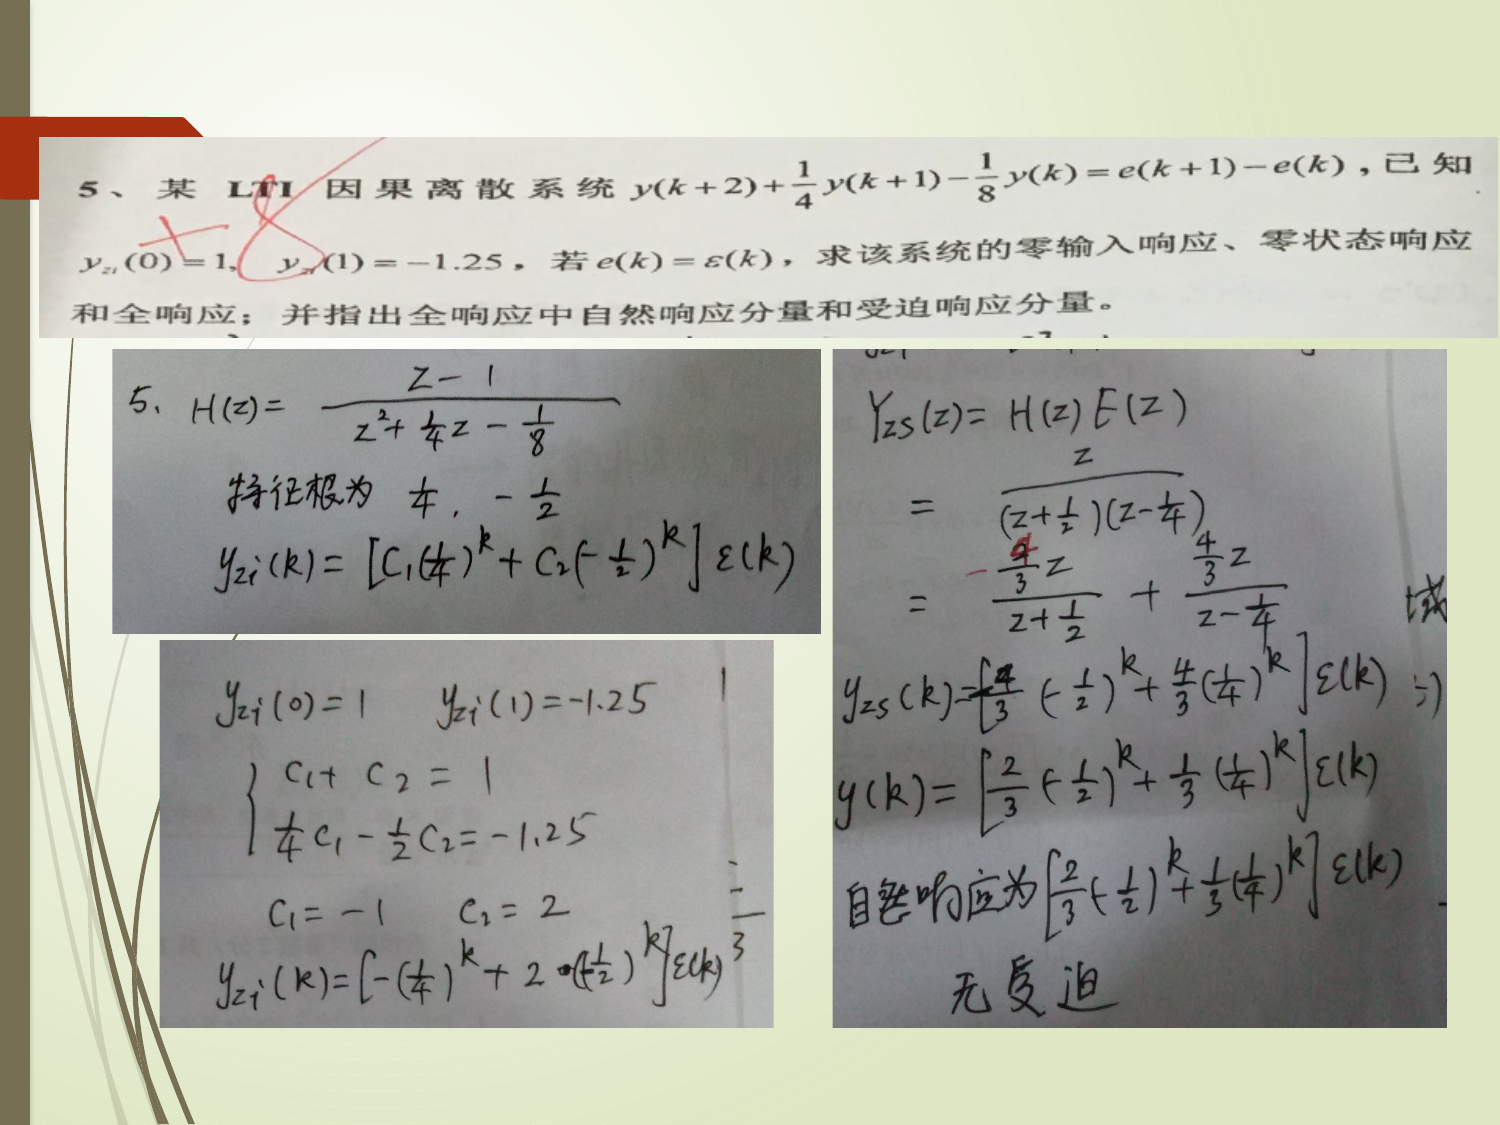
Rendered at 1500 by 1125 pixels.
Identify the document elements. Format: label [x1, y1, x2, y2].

picture [832, 349, 1448, 1028]
picture [159, 640, 775, 1028]
picture [39, 136, 1498, 338]
picture [112, 349, 822, 634]
